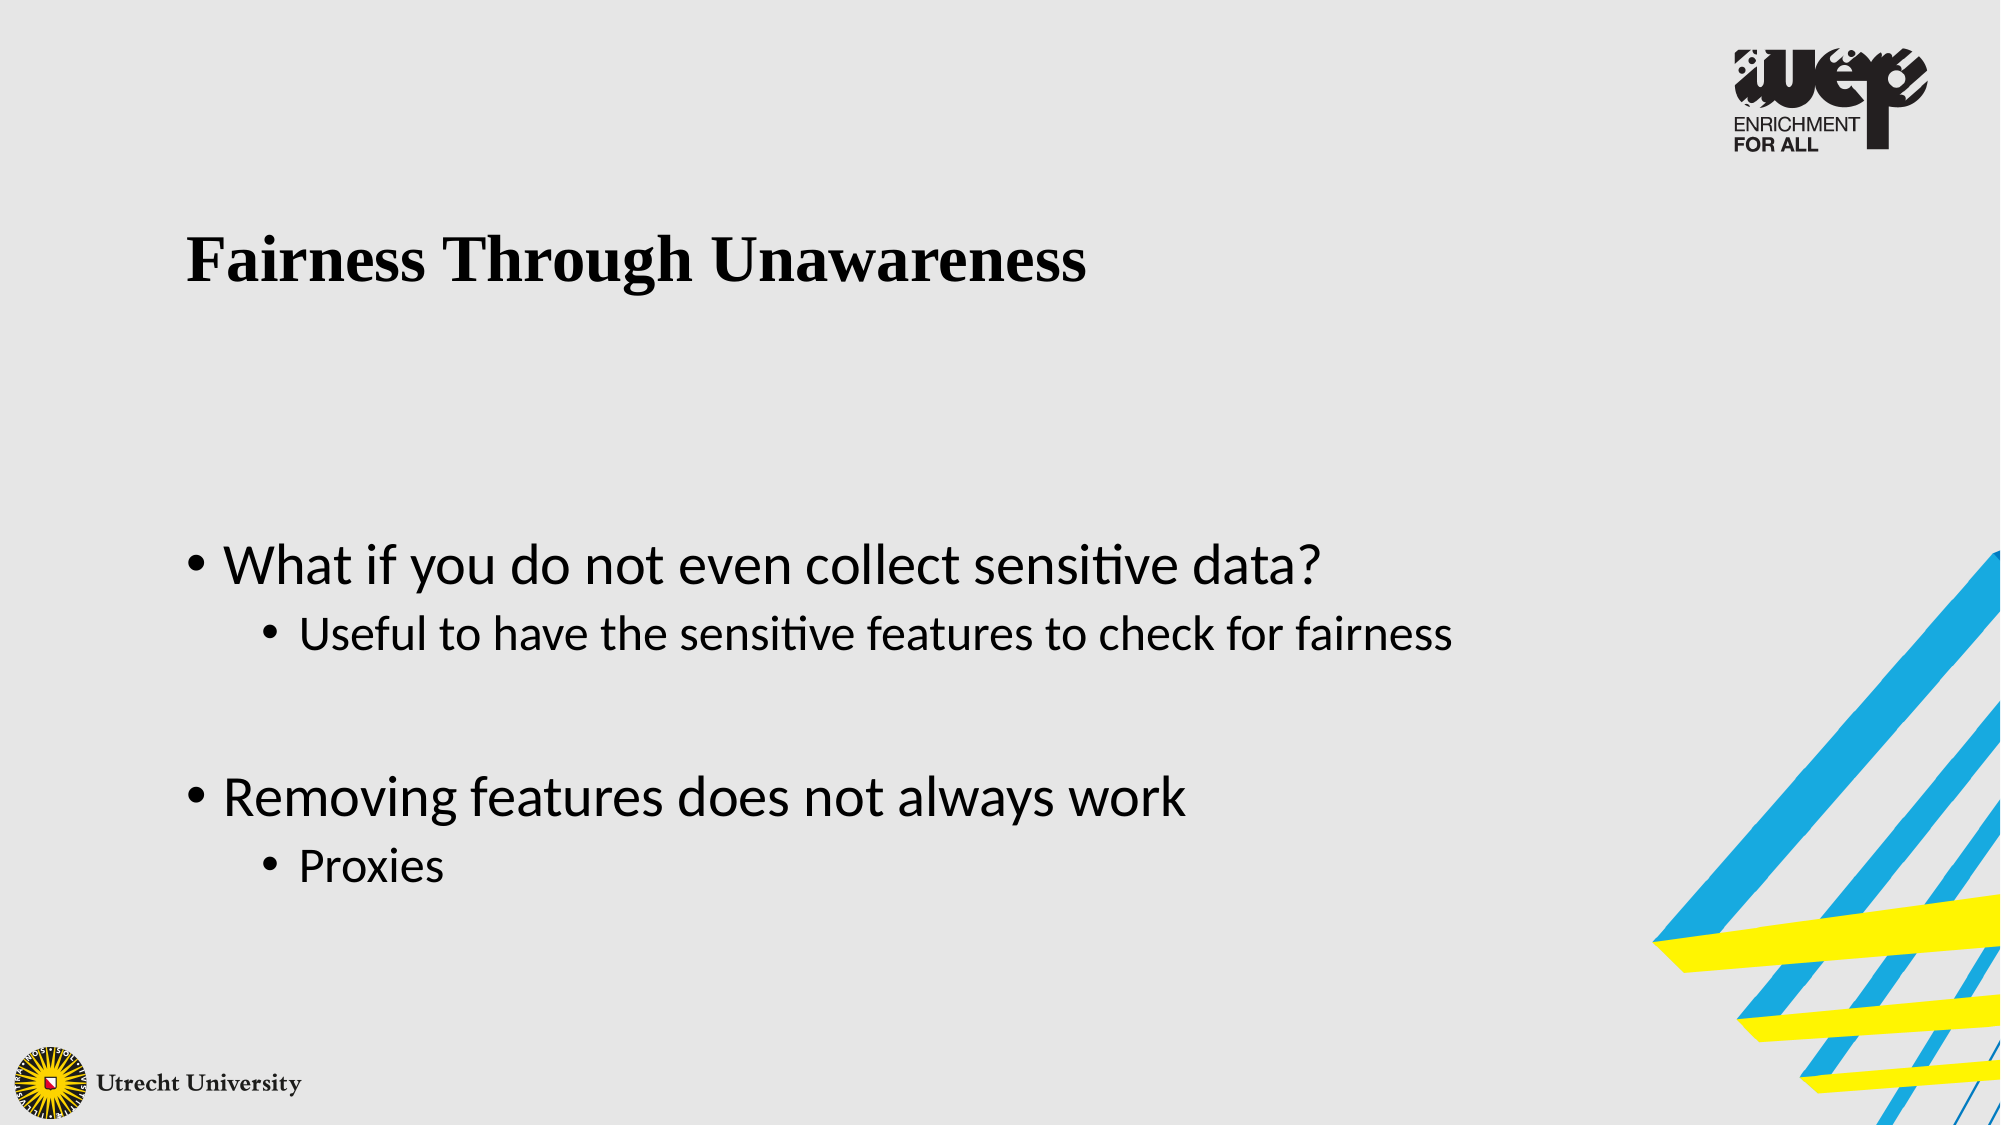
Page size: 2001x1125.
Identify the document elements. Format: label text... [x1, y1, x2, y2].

text_box Fairness Through Unawareness [171, 132, 1803, 388]
picture [0, 0, 2001, 1125]
text_box What if you do not even collect sensitive data? Useful to have the sensitive features to check for fairness Removing features does not always work Proxies [171, 494, 1803, 1008]
